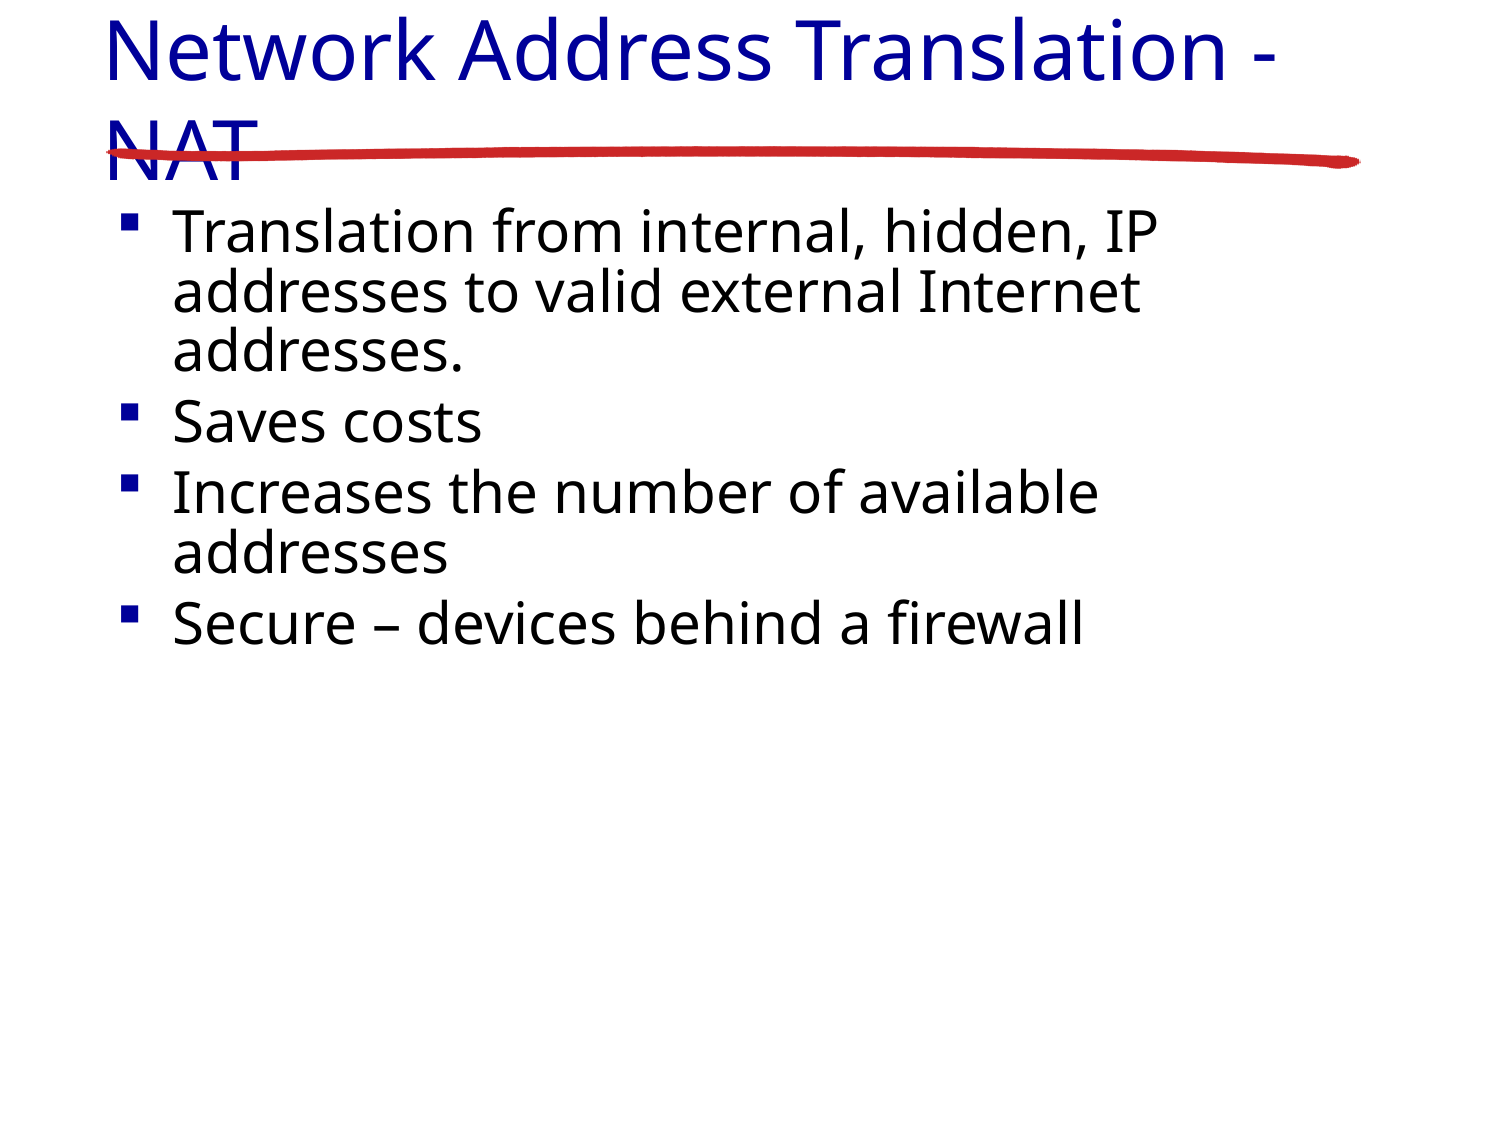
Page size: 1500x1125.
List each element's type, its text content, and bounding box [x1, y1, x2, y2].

picture [100, 139, 1375, 176]
title Network Address Translation - NAT [87, 37, 1388, 158]
list Translation from internal, hidden, IP addresses to valid external Internet addresses. Saves costs Increases the number of available addresses Secure – devices behind a firewall [101, 197, 1346, 563]
